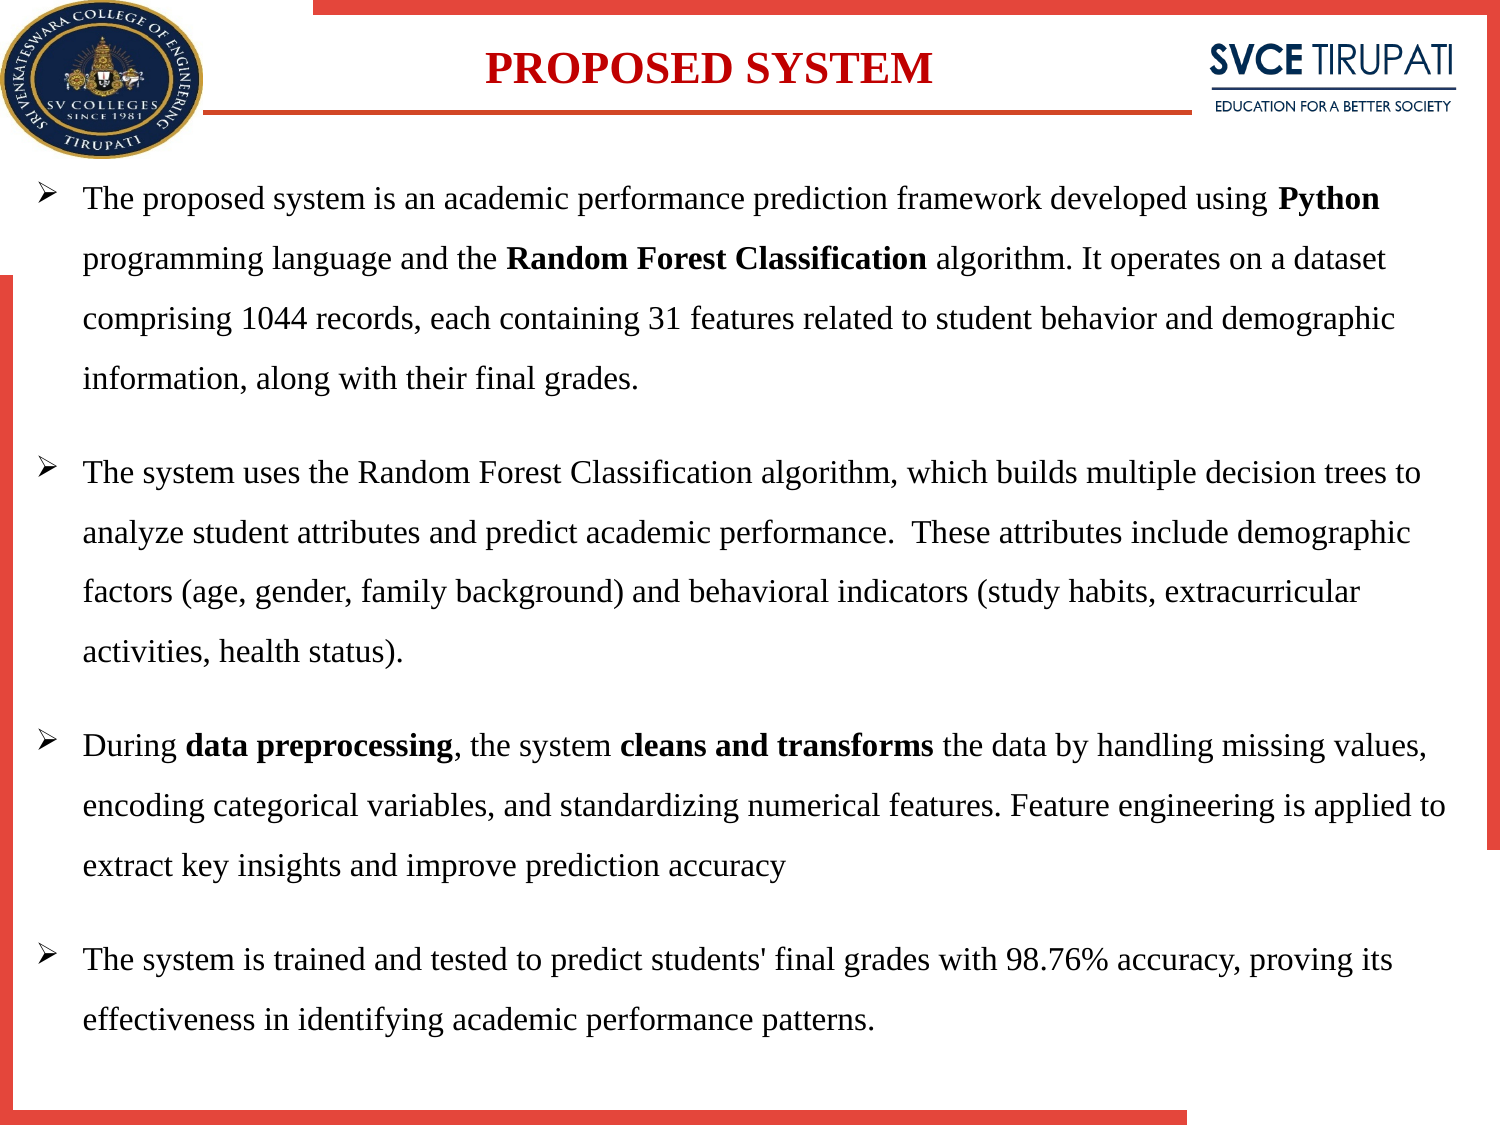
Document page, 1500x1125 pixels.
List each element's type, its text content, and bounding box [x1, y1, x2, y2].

title PROPOSED SYSTEM [203, 28, 1251, 108]
picture [0, 0, 203, 159]
list The proposed system is an academic performance prediction framework developed using Python programming language and the Random Forest Classification algorithm. It operates on a dataset comprising 1044 records, each containing 31 features related to student behavior and demographic information, along with their final grades. The system uses the Random Forest Classification algorithm, which builds multiple decision trees to analyze student attributes and predict academic performance. These attributes include demographic factors (age, gender, family background) and behavioral indicators (study habits, extracurricular activities, health status). During data preprocessing, the system cleans and transforms the data by handling missing values, encoding categorical variables, and standardizing numerical features. Feature engineering is applied to extract key insights and improve prediction accuracy The system is trained and tested to predict students' final grades with 98.76% accuracy, proving its effectiveness in identifying academic performance patterns. [20, 149, 1471, 1101]
picture [1185, 20, 1477, 124]
